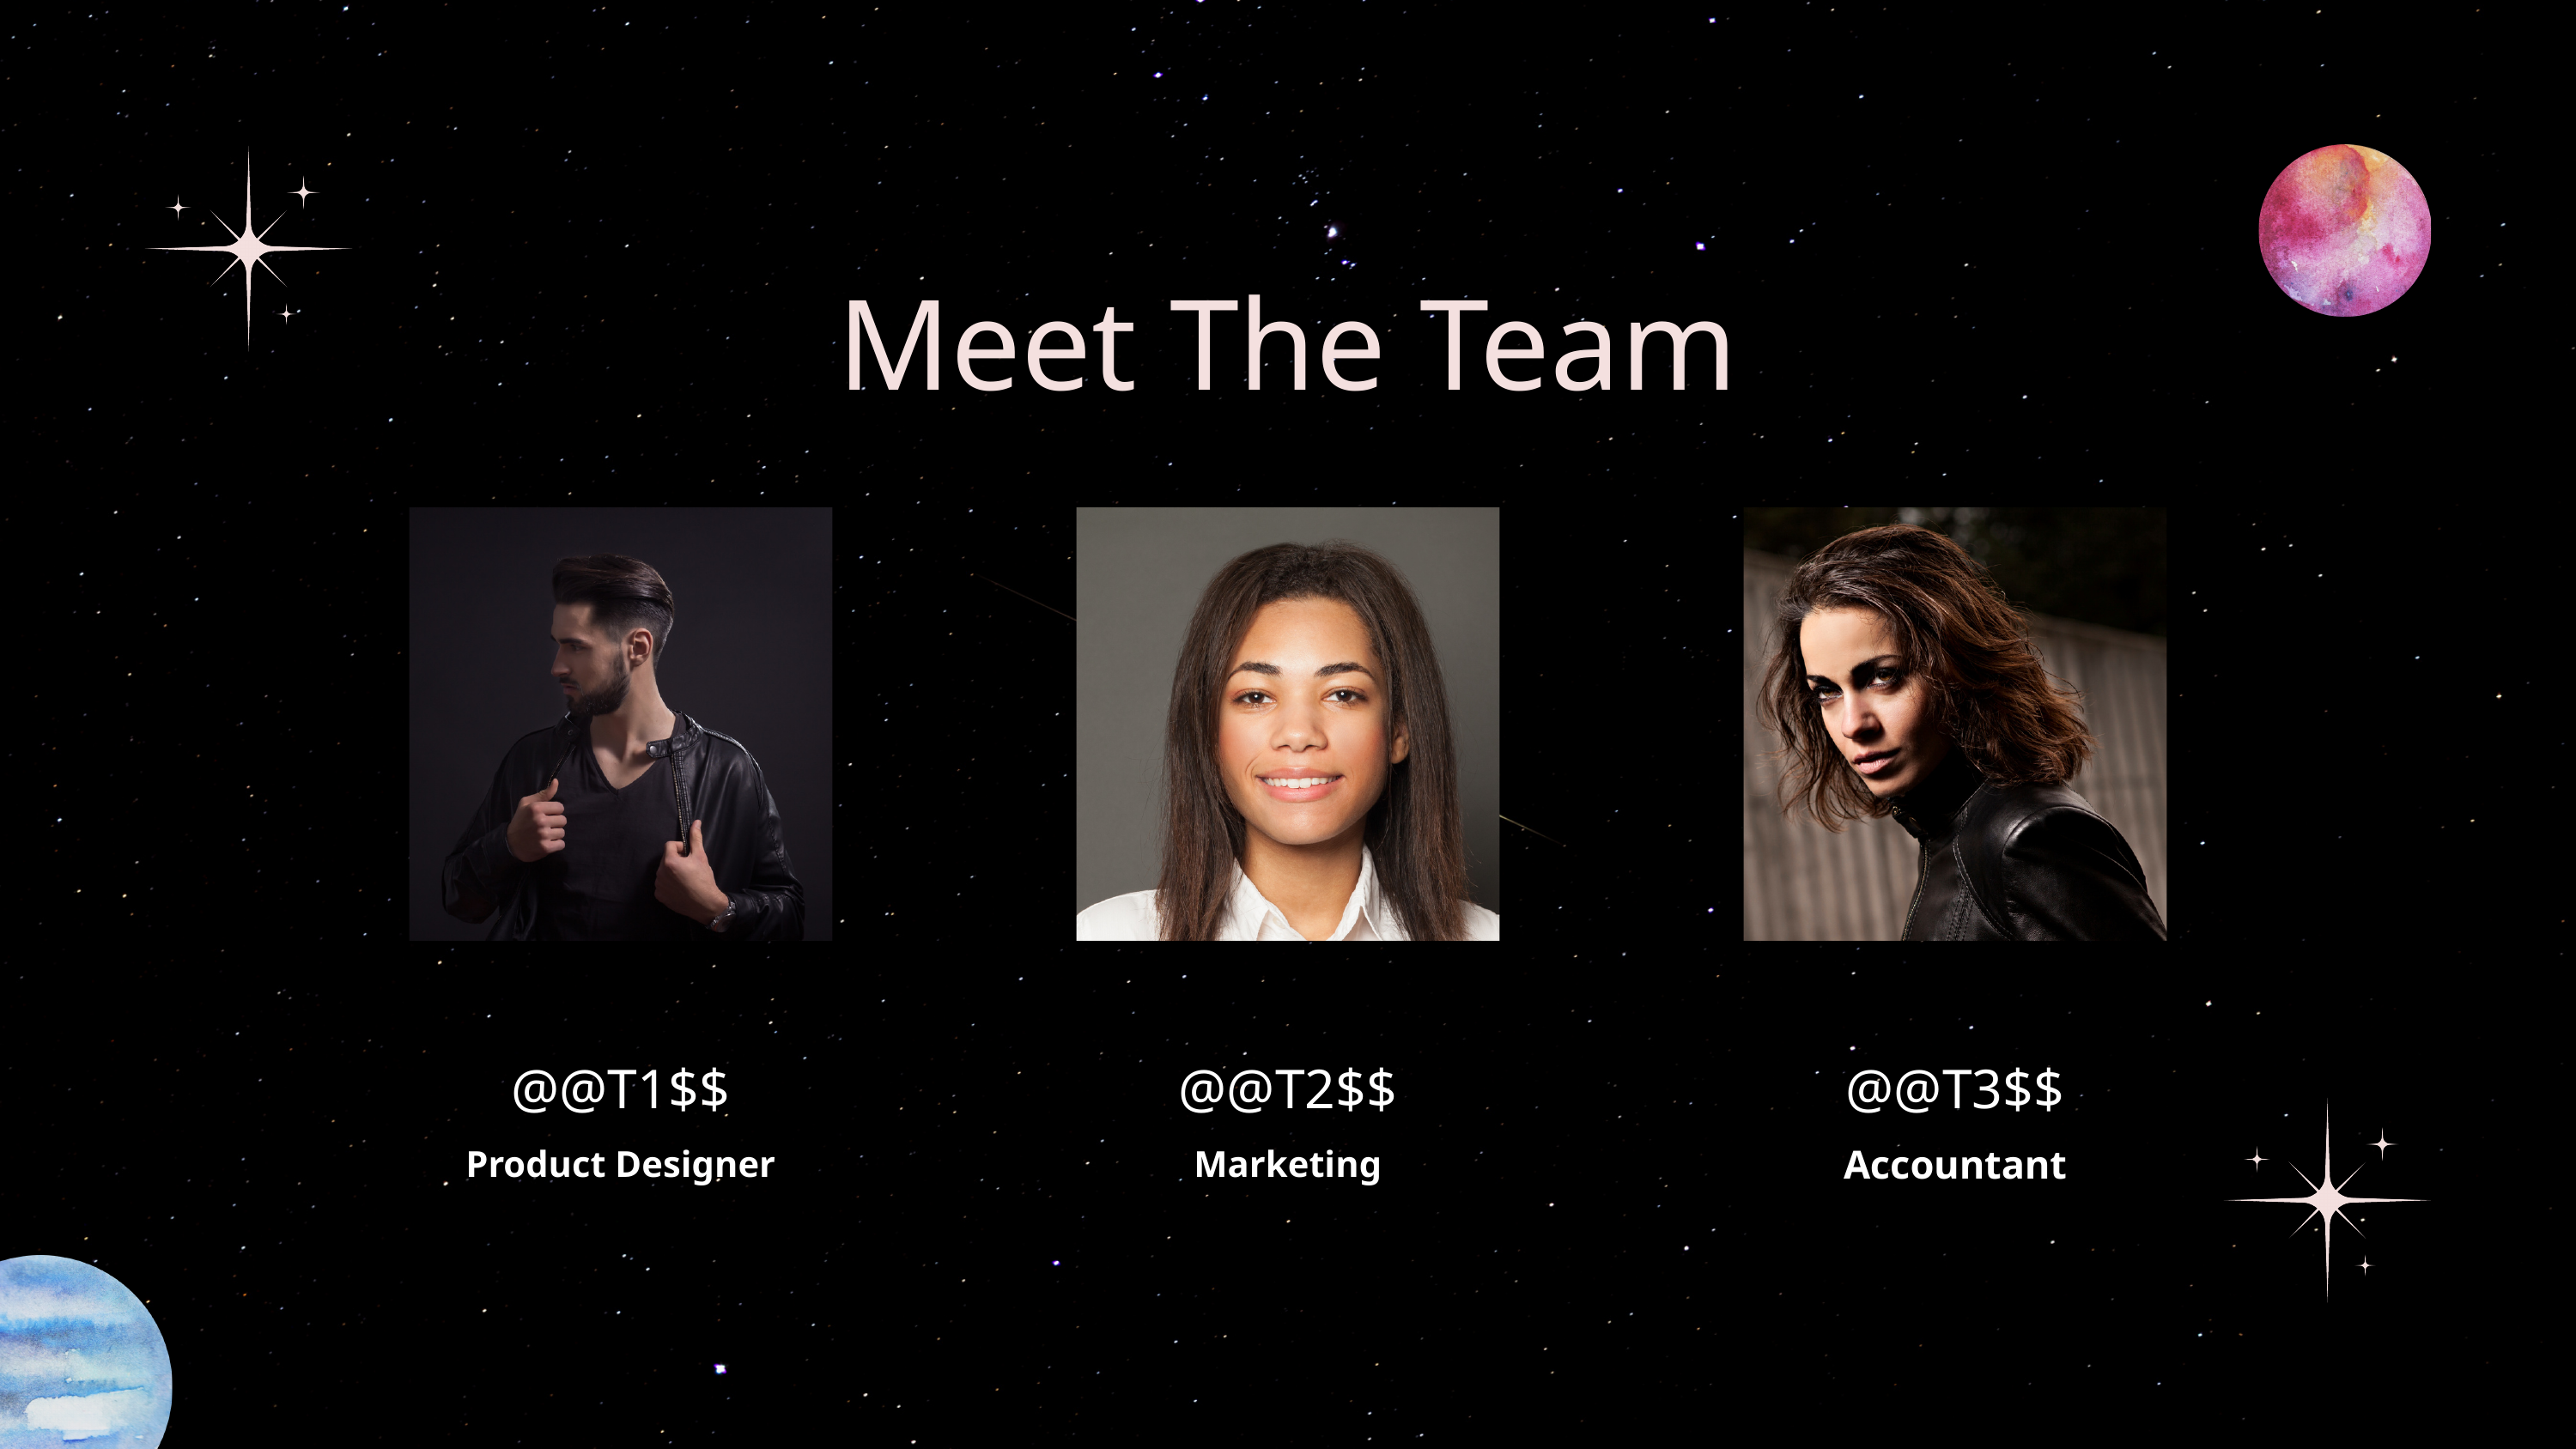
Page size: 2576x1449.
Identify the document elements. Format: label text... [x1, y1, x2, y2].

text_box [0, 0, 2576, 1449]
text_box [409, 507, 833, 941]
text_box Accountant [1724, 1132, 2186, 1187]
text_box @@T1$$ [390, 1046, 852, 1120]
text_box Meet The Team [620, 239, 1956, 415]
text_box @@T3$$ [1724, 1046, 2186, 1120]
text_box [2258, 144, 2432, 318]
text_box [0, 1255, 173, 1449]
text_box [144, 144, 353, 353]
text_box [1743, 507, 2167, 941]
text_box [1076, 507, 1500, 941]
text_box Marketing [1057, 1134, 1519, 1185]
text_box @@T2$$ [1057, 1046, 1519, 1120]
text_box [2223, 1096, 2432, 1304]
text_box Product Designer [390, 1134, 852, 1185]
